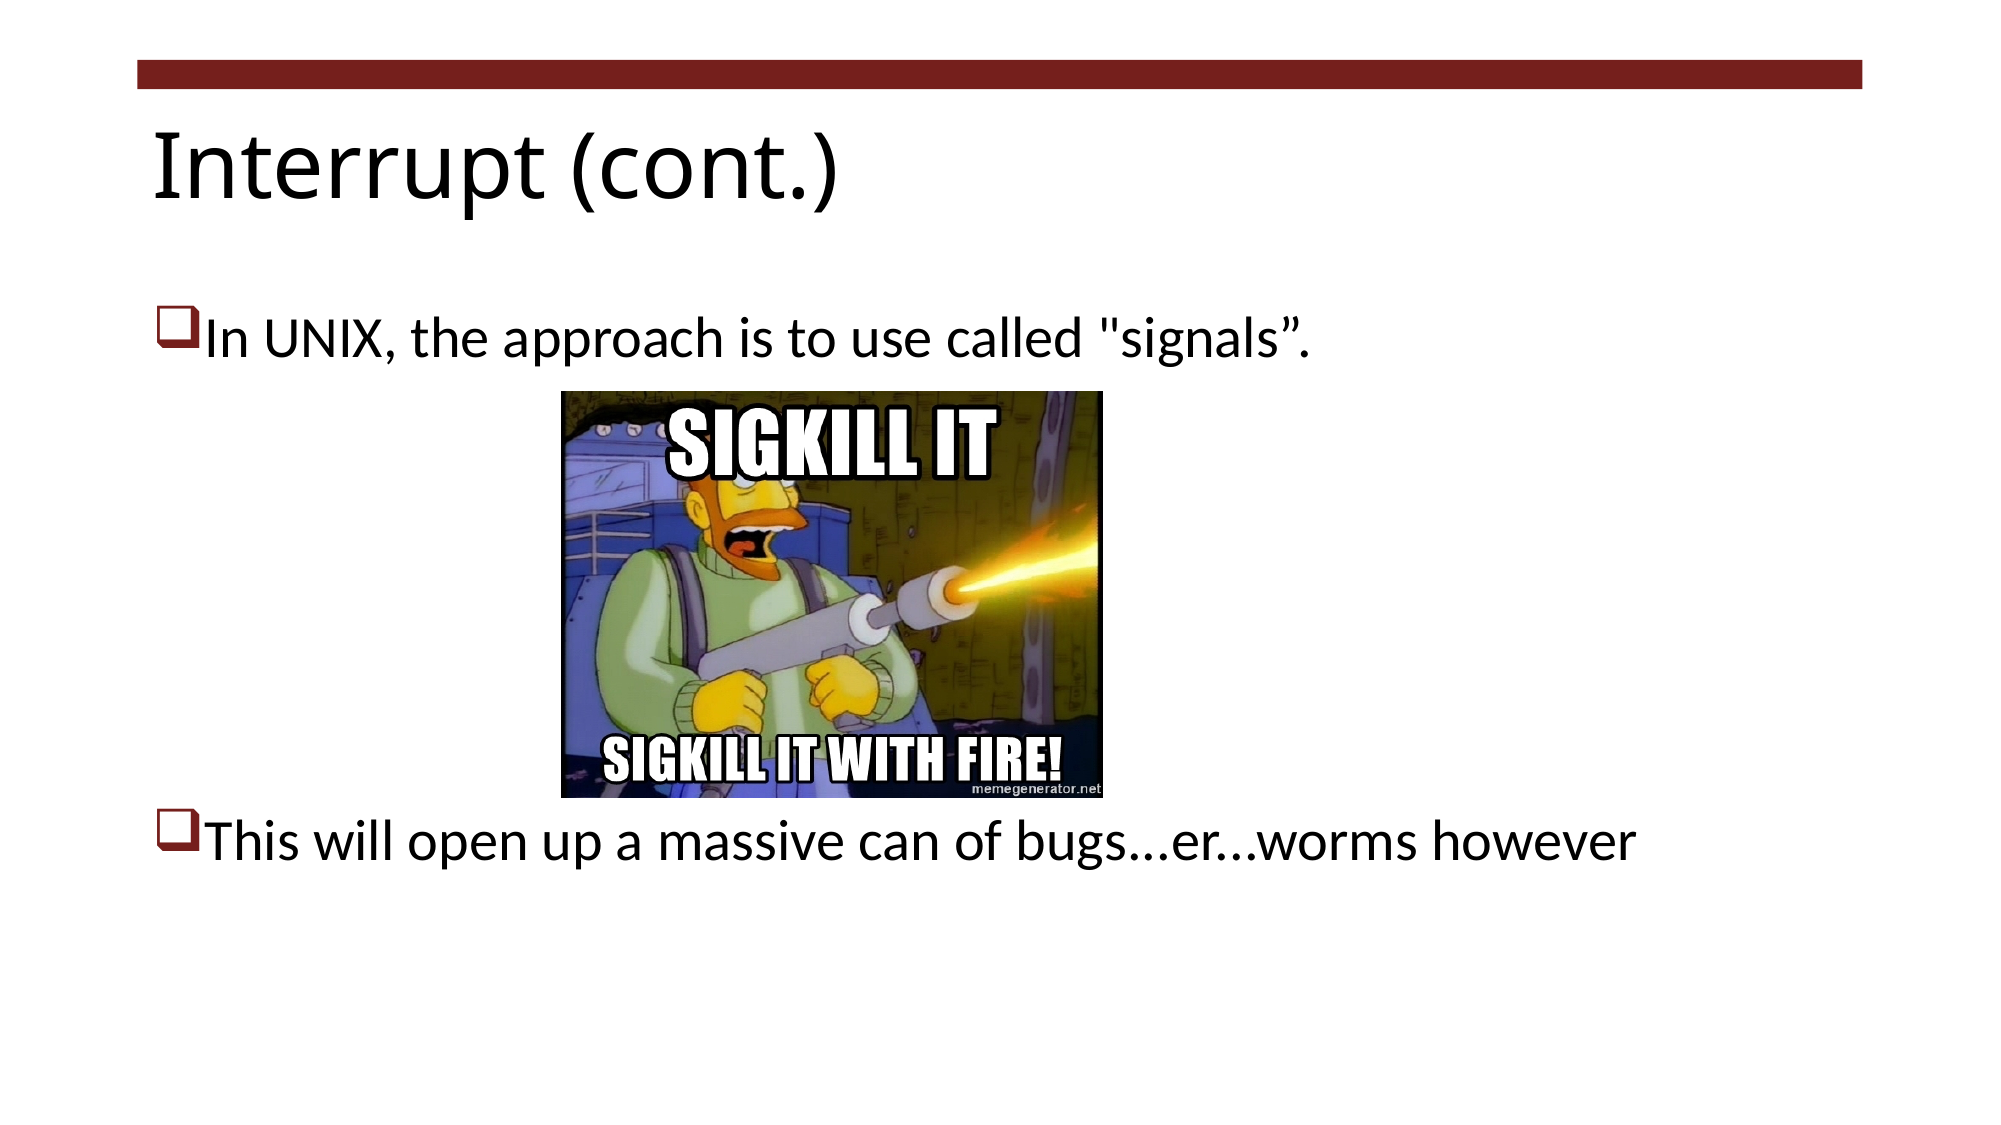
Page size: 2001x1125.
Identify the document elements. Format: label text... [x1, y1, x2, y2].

title Interrupt (cont.) [137, 59, 1863, 278]
picture [561, 391, 1103, 798]
list In UNIX, the approach is to use called "signals”. This will open up a massive can of bugs...er...worms however [137, 299, 1863, 1103]
